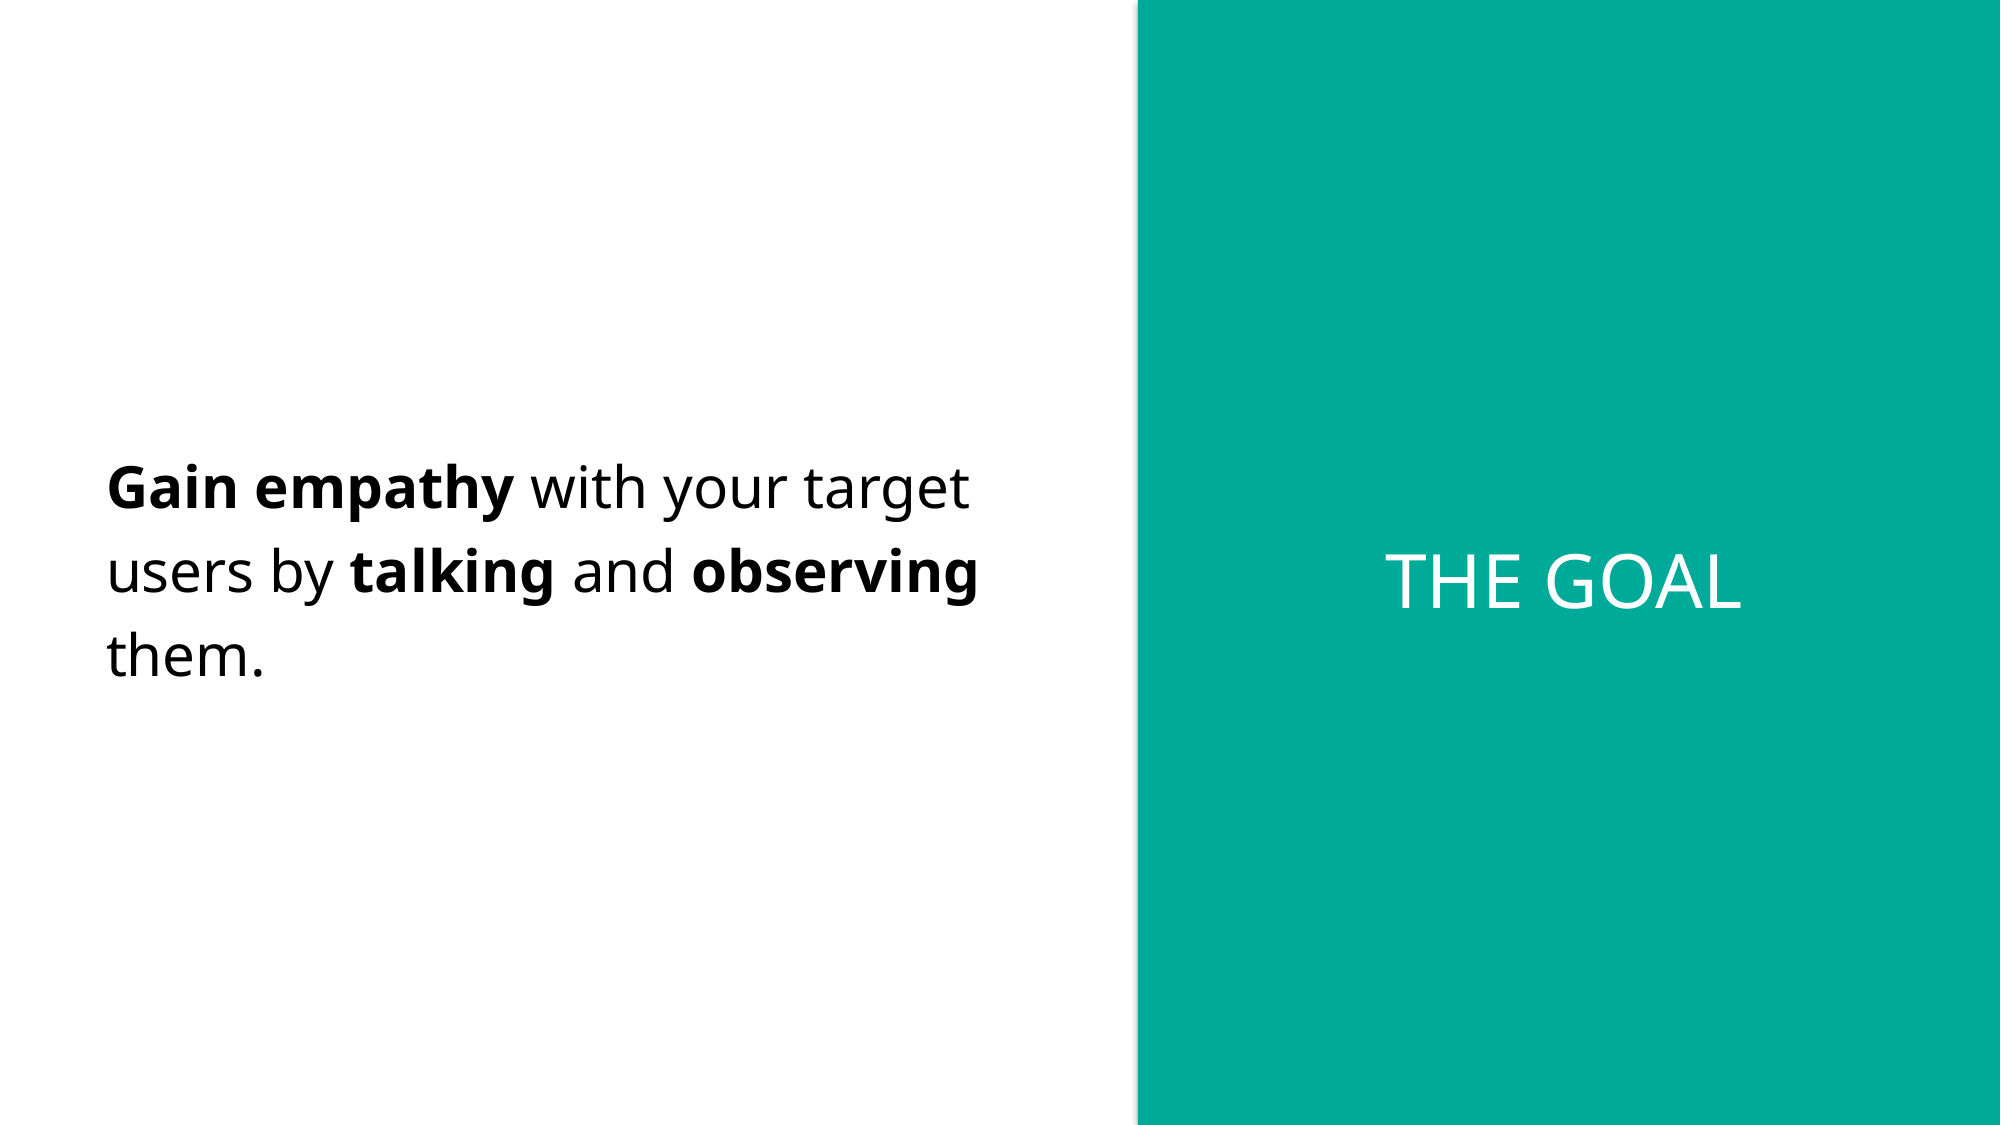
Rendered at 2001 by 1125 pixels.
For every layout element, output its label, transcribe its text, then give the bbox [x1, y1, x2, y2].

text_box Gain empathy with your target users by talking and observing them. [106, 428, 1078, 696]
text_box [1137, 0, 2000, 1125]
text_box THE GOAL [1142, 508, 2000, 617]
